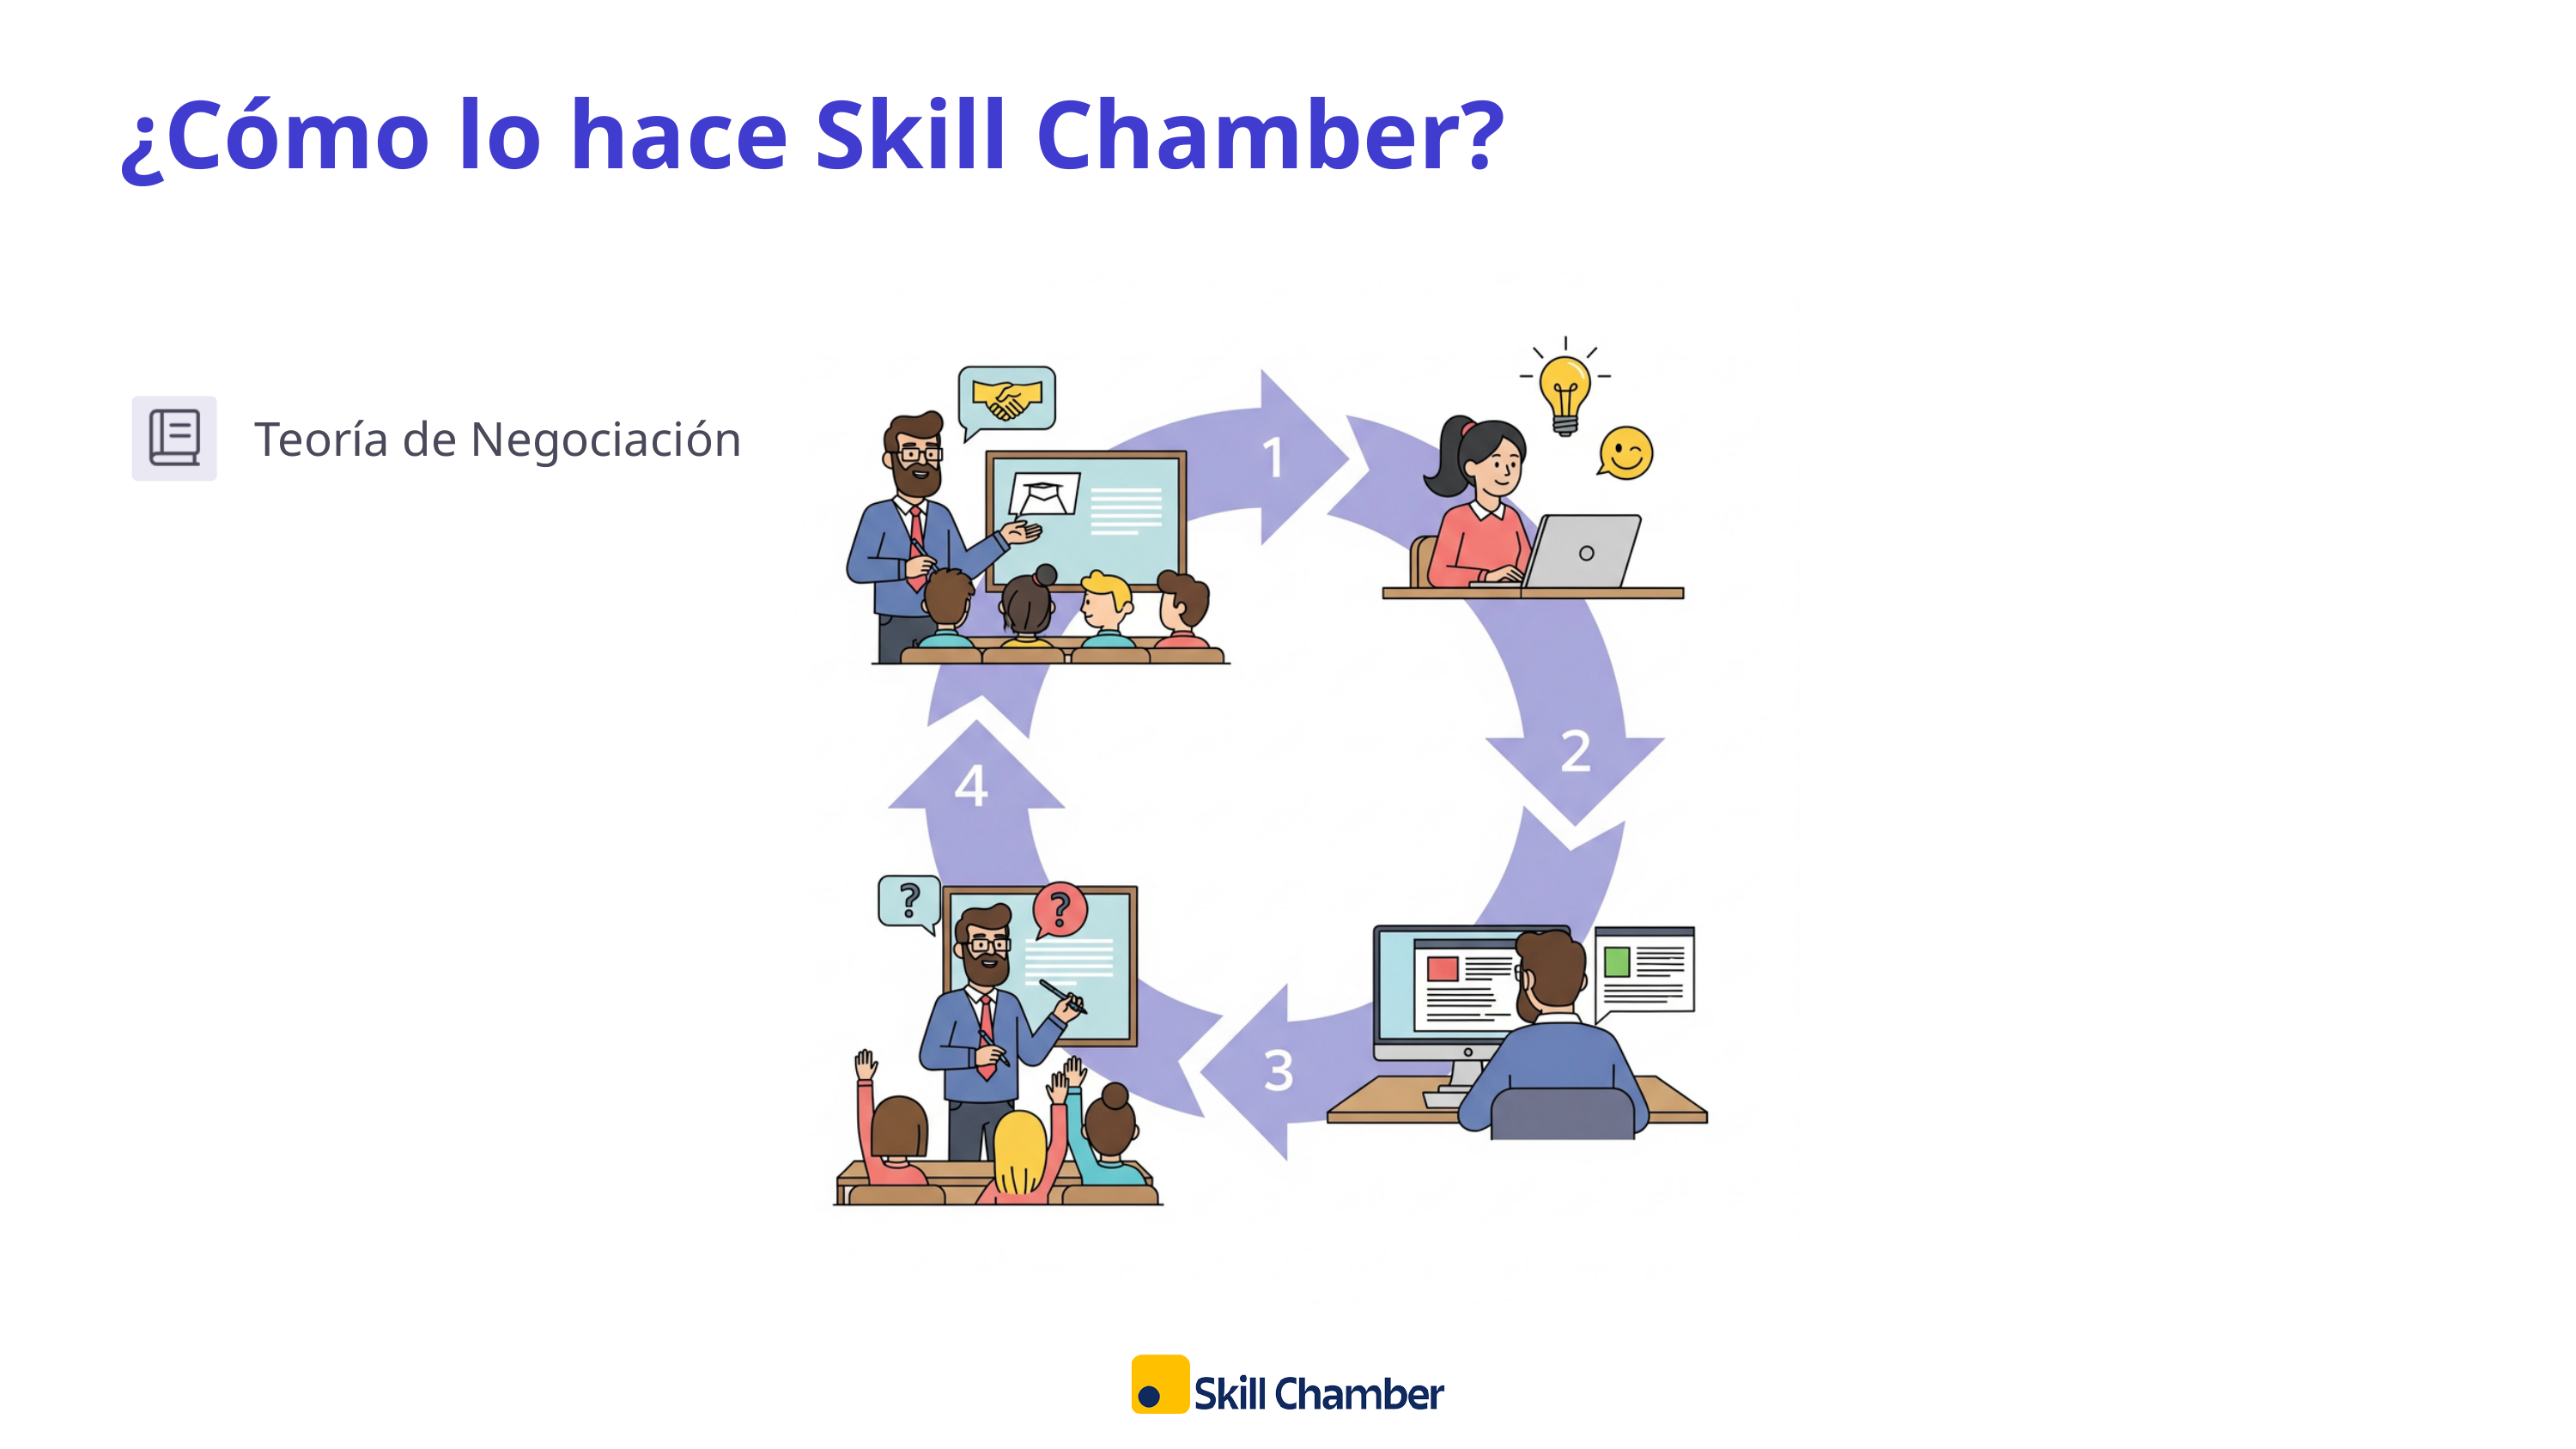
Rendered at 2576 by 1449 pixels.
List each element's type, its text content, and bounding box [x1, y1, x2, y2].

text_box Teoría de Negociación [254, 407, 819, 466]
text_box [740, 244, 1801, 1304]
text_box [1131, 1355, 1445, 1414]
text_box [145, 403, 204, 475]
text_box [131, 396, 217, 482]
text_box ¿Cómo lo hace Skill Chamber? [119, 70, 2471, 187]
